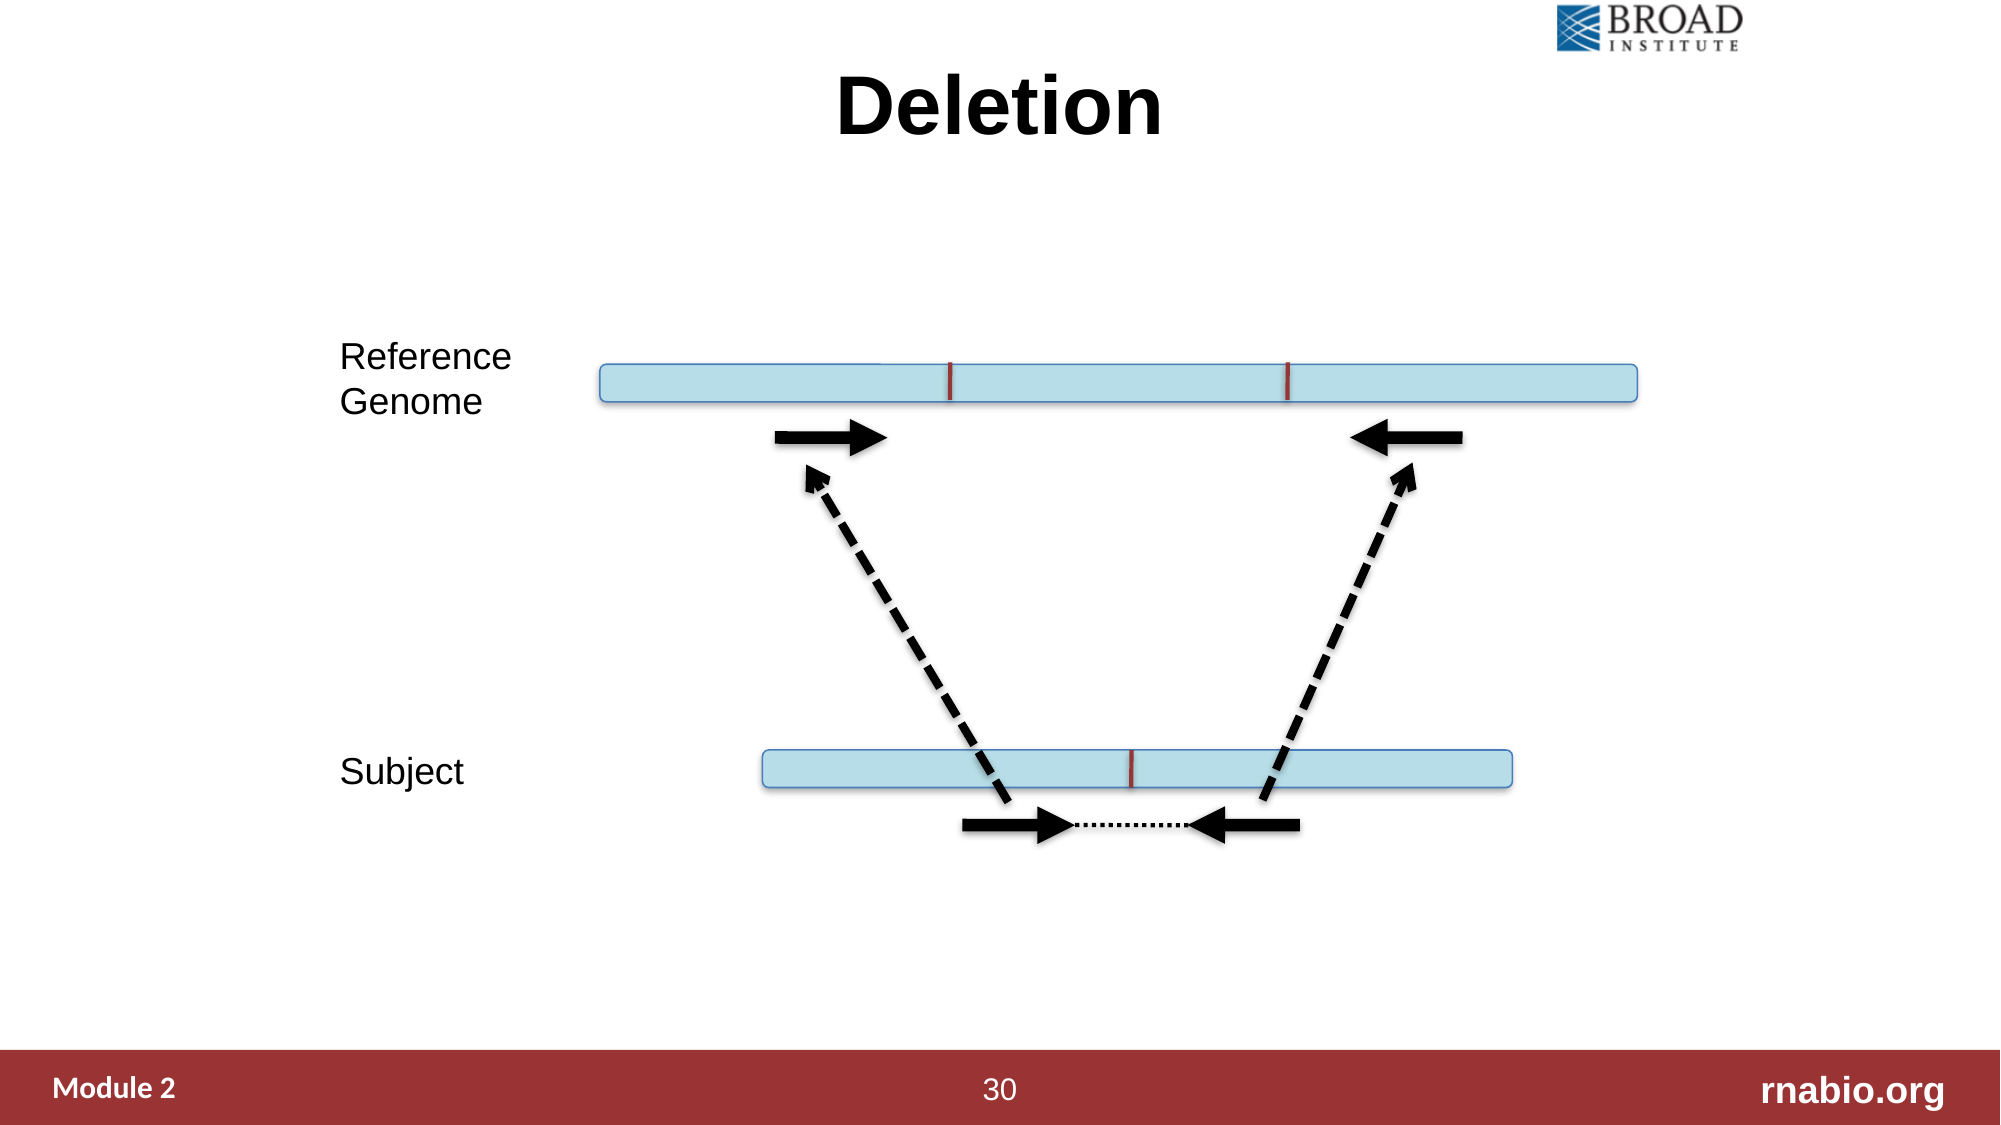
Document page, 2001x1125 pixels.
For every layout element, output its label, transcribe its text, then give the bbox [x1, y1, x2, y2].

text_box [1132, 749, 1276, 789]
text_box Subject [324, 739, 538, 799]
text_box [983, 749, 1129, 789]
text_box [738, 531, 1077, 735]
text_box Reference Genome [324, 324, 538, 430]
text_box [1290, 363, 1639, 403]
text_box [1168, 555, 1507, 707]
text_box [761, 749, 989, 789]
title Deletion [275, 7, 1725, 195]
text_box [599, 363, 946, 403]
picture [1554, 0, 1747, 58]
text_box [1279, 749, 1514, 789]
text_box [953, 363, 1284, 403]
